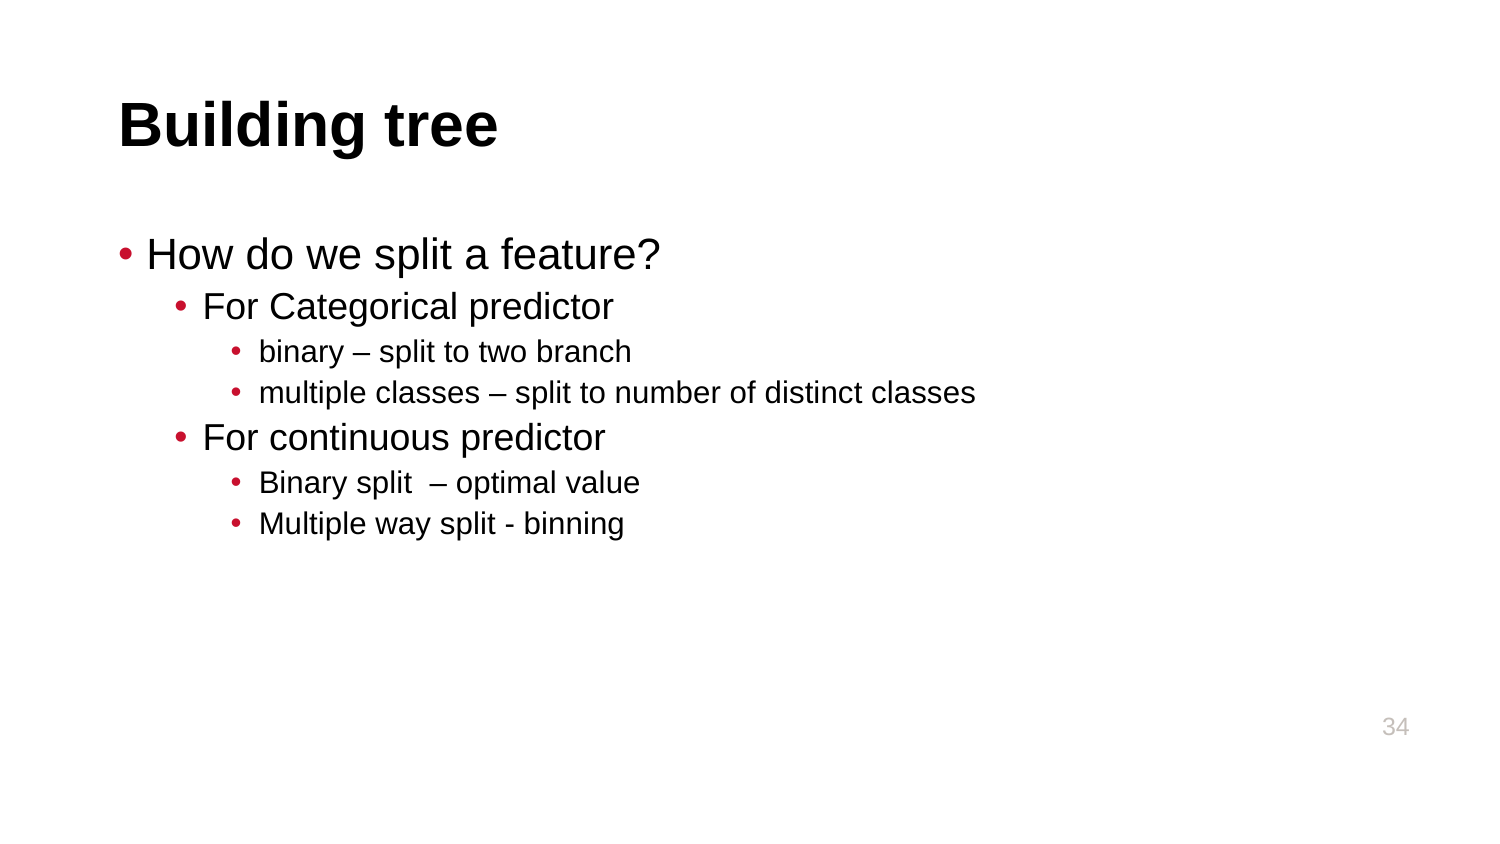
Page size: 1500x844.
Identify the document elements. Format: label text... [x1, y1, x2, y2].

title Building tree [103, 44, 1397, 208]
slide_number 34 [1074, 703, 1425, 748]
list How do we split a feature? For Categorical predictor binary – split to two branch multiple classes – split to number of distinct classes For continuous predictor Binary split – optimal value Multiple way split - binning [103, 224, 1397, 760]
